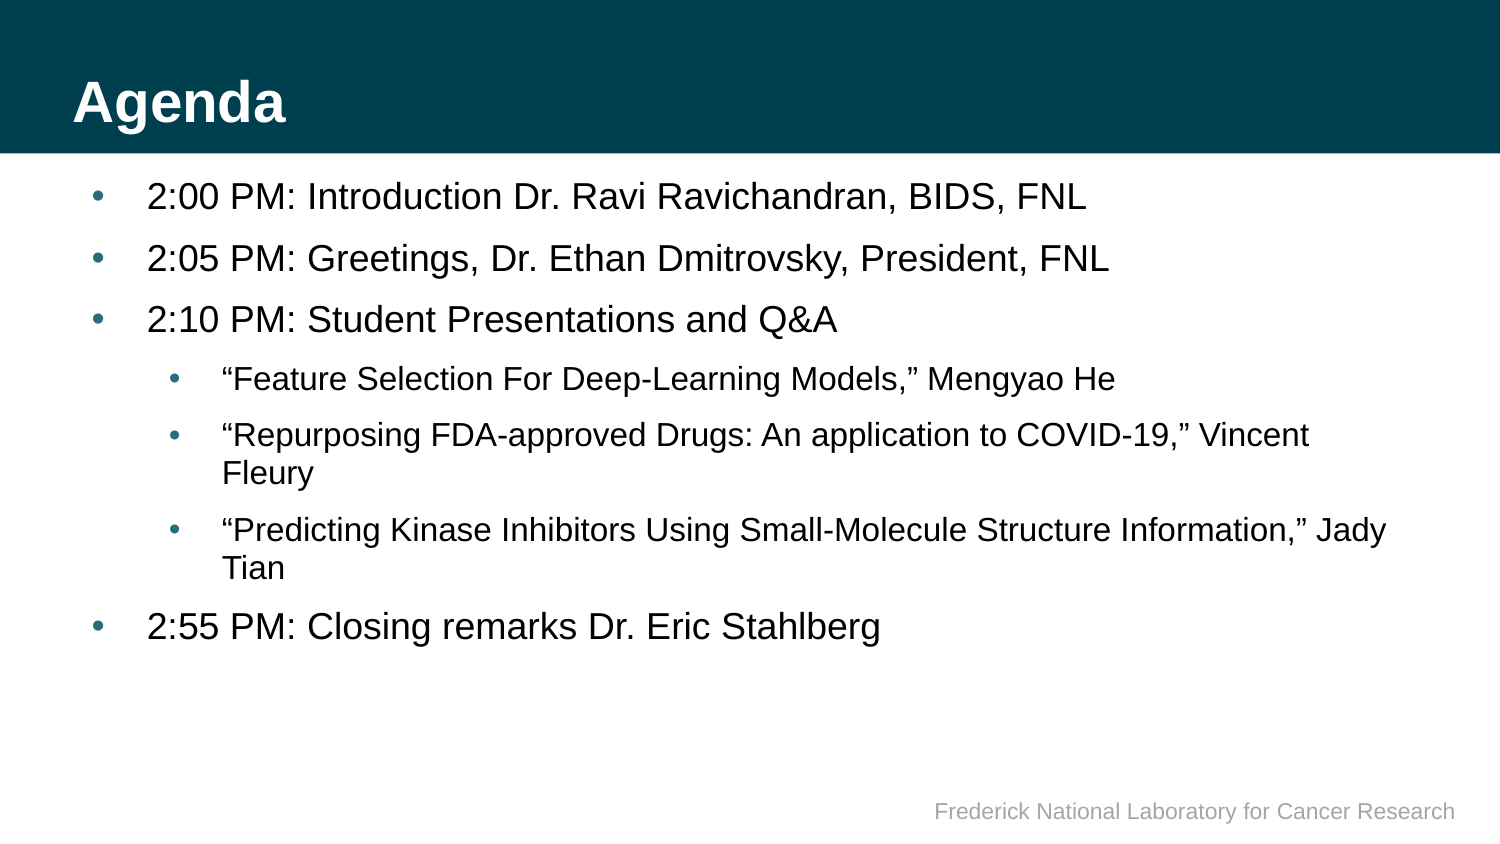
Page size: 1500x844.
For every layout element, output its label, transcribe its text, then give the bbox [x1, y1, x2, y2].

title Agenda [61, 0, 1143, 141]
list 2:00 PM: Introduction Dr. Ravi Ravichandran, BIDS, FNL 2:05 PM: Greetings, Dr. Ethan Dmitrovsky, President, FNL 2:10 PM: Student Presentations and Q&A “Feature Selection For Deep-Learning Models,” Mengyao He “Repurposing FDA-approved Drugs: An application to COVID-19,” Vincent Fleury “Predicting Kinase Inhibitors Using Small-Molecule Structure Information,” Jady Tian 2:55 PM: Closing remarks Dr. Eric Stahlberg [60, 169, 1412, 752]
